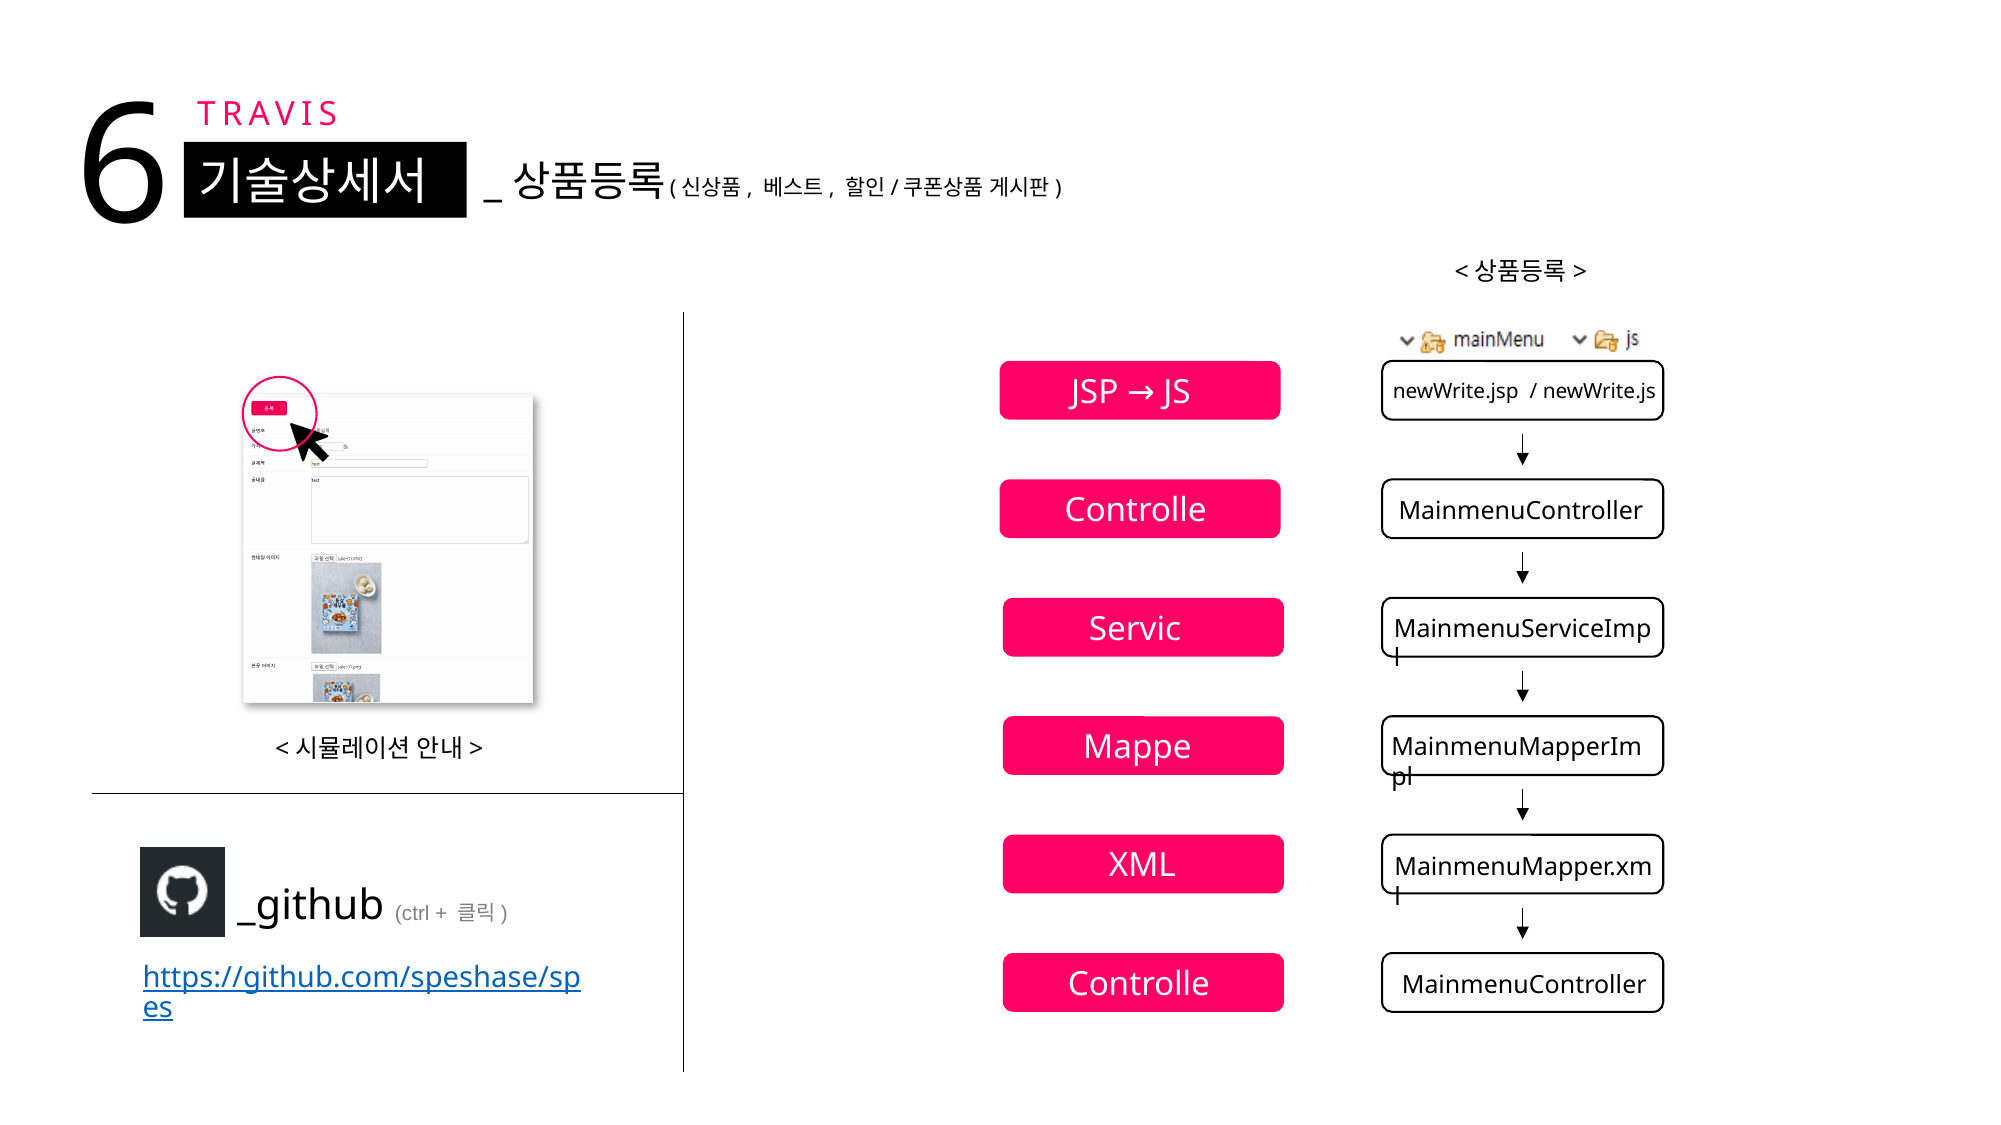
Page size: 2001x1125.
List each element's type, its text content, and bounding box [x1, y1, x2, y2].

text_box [242, 376, 533, 703]
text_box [999, 360, 1281, 420]
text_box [1382, 479, 1664, 539]
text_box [1379, 834, 1672, 894]
text_box _상품등록 [468, 147, 681, 213]
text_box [1002, 953, 1284, 1012]
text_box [1376, 716, 1669, 775]
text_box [1379, 597, 1672, 657]
picture [1391, 327, 1551, 355]
text_box https://github.com/speshase/spes [127, 951, 606, 1006]
text_box TRAVIS [183, 84, 371, 140]
text_box <시뮬레이션 안내> [260, 725, 499, 771]
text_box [1382, 953, 1664, 1012]
text_box <상품등록> [1439, 248, 1602, 294]
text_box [999, 479, 1281, 539]
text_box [1002, 834, 1284, 894]
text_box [1378, 360, 1671, 420]
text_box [1002, 597, 1284, 657]
text_box 6 [60, 48, 183, 264]
text_box 기술상세서 [183, 141, 465, 217]
picture [1562, 324, 1647, 357]
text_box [1002, 716, 1284, 775]
text_box (ctrl + 클릭) [379, 892, 523, 933]
text_box (신상품, 베스트, 할인/쿠폰상품 게시판) [655, 166, 1077, 208]
text_box _github [225, 870, 399, 936]
text_box [183, 141, 468, 219]
picture [140, 847, 225, 937]
